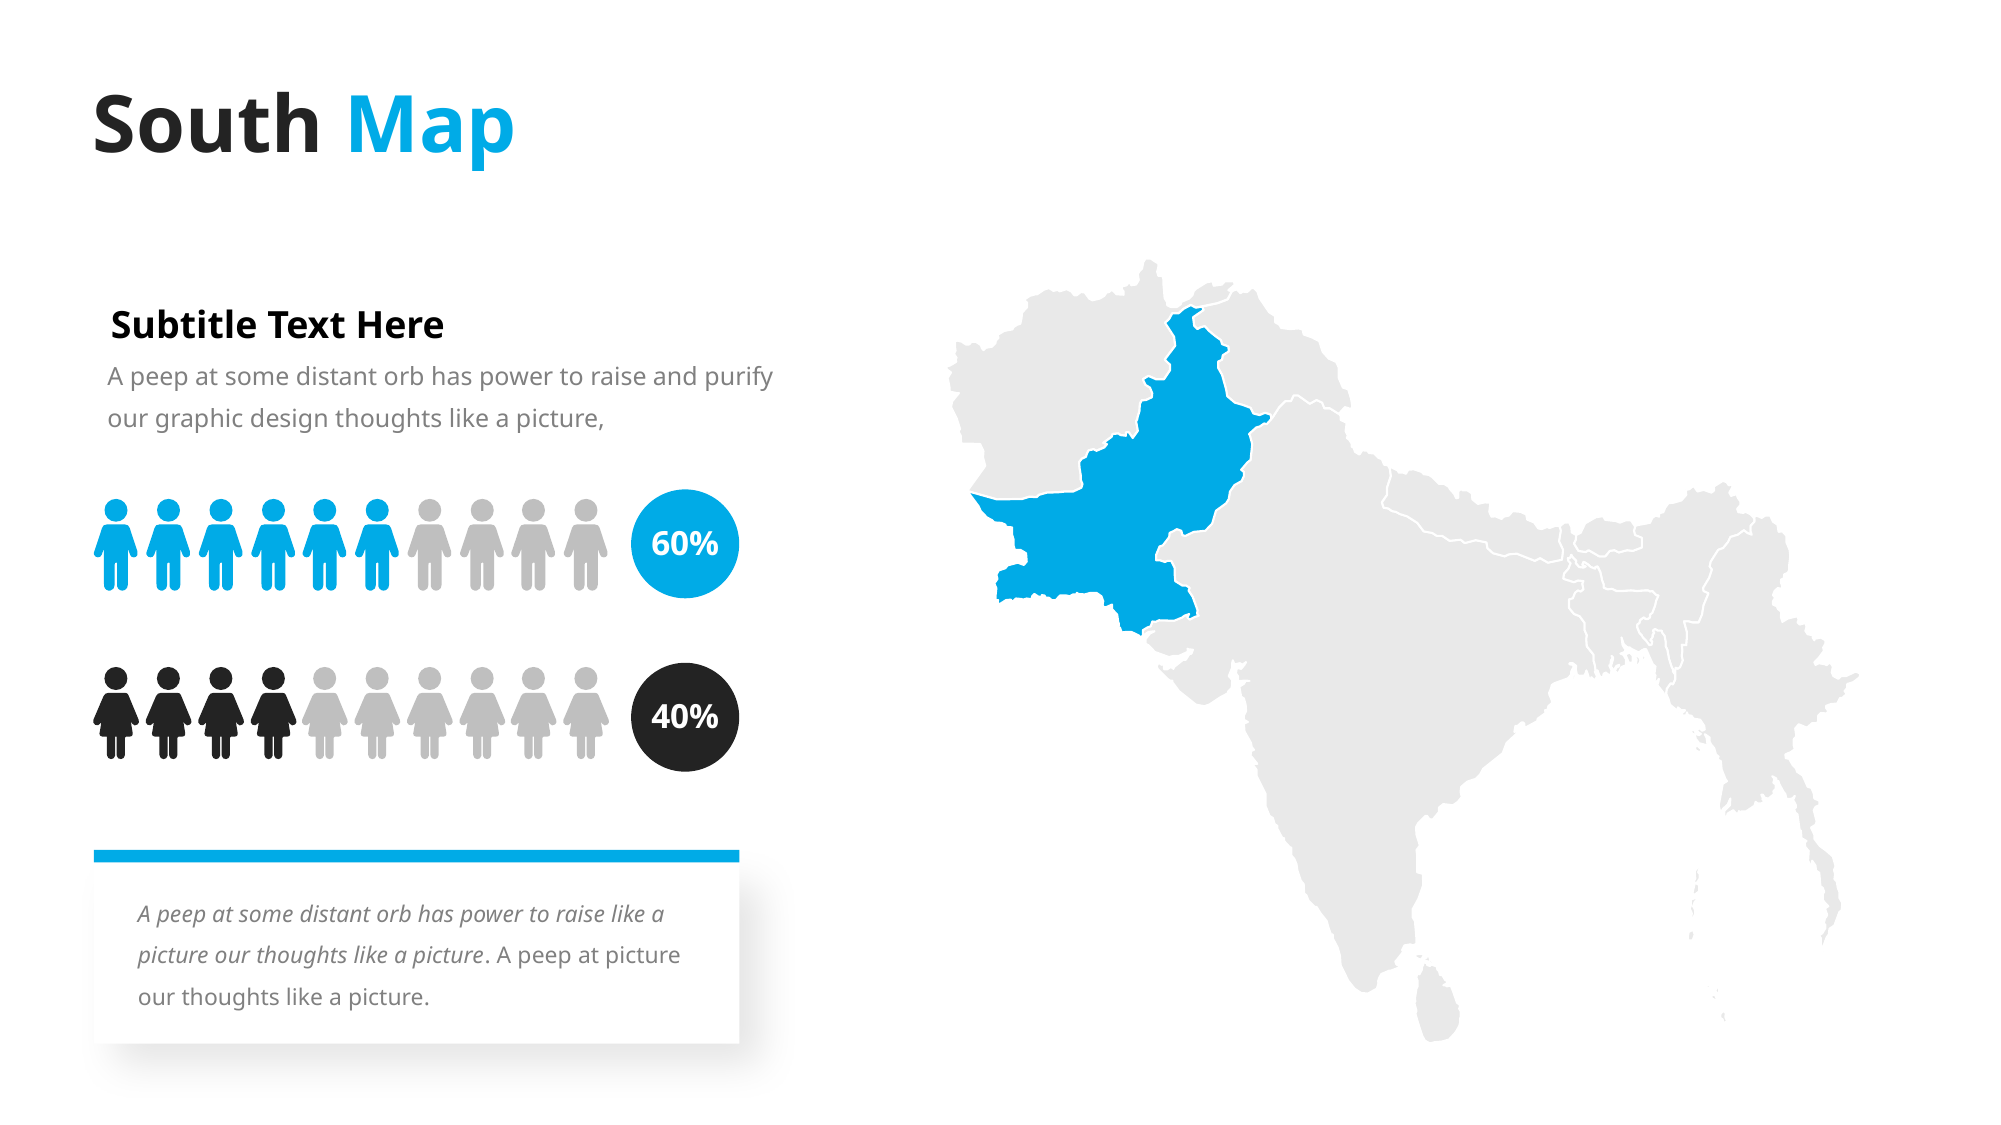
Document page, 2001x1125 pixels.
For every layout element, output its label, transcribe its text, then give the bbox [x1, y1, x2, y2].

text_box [945, 258, 1861, 1044]
text_box South Map [78, 66, 533, 177]
text_box [460, 524, 504, 591]
text_box A peep at some distant orb has power to raise like a picture our thoughts like a picture. A peep at picture our thoughts like a picture. [123, 877, 706, 1018]
text_box 40% [636, 688, 734, 743]
text_box [104, 498, 128, 522]
text_box [93, 849, 740, 863]
text_box [459, 692, 506, 760]
text_box [209, 498, 233, 522]
text_box [407, 524, 452, 591]
text_box [630, 691, 741, 773]
text_box [198, 524, 243, 591]
text_box [638, 661, 732, 688]
text_box [470, 666, 494, 691]
text_box [563, 524, 608, 591]
text_box [302, 524, 347, 591]
text_box [354, 692, 401, 760]
text_box [470, 498, 494, 522]
text_box [261, 666, 285, 691]
text_box [262, 498, 286, 522]
text_box Subtitle Text Here [96, 293, 461, 341]
text_box [104, 666, 128, 691]
text_box [156, 666, 180, 691]
text_box [630, 518, 636, 569]
text_box [302, 692, 348, 760]
text_box [145, 692, 192, 760]
text_box [418, 498, 442, 522]
text_box [251, 524, 295, 591]
text_box [521, 498, 545, 522]
text_box [93, 863, 740, 1045]
text_box [511, 524, 555, 591]
text_box [638, 488, 732, 514]
text_box [313, 666, 337, 691]
text_box [146, 524, 190, 591]
text_box [313, 498, 337, 522]
text_box 60% [636, 514, 734, 570]
text_box [574, 498, 598, 522]
text_box [510, 692, 557, 760]
text_box [574, 666, 598, 691]
text_box [563, 692, 609, 760]
text_box [521, 666, 545, 691]
text_box [418, 666, 442, 691]
text_box [93, 692, 139, 760]
text_box [407, 692, 453, 760]
text_box [355, 524, 399, 591]
text_box [198, 692, 244, 760]
text_box [365, 498, 389, 522]
text_box [209, 666, 233, 691]
text_box [250, 692, 297, 760]
text_box [636, 518, 741, 600]
text_box A peep at some distant orb has power to raise and purify our graphic design thoughts like a picture, [92, 341, 807, 440]
text_box [365, 666, 389, 691]
text_box [157, 498, 181, 522]
text_box [93, 524, 138, 591]
